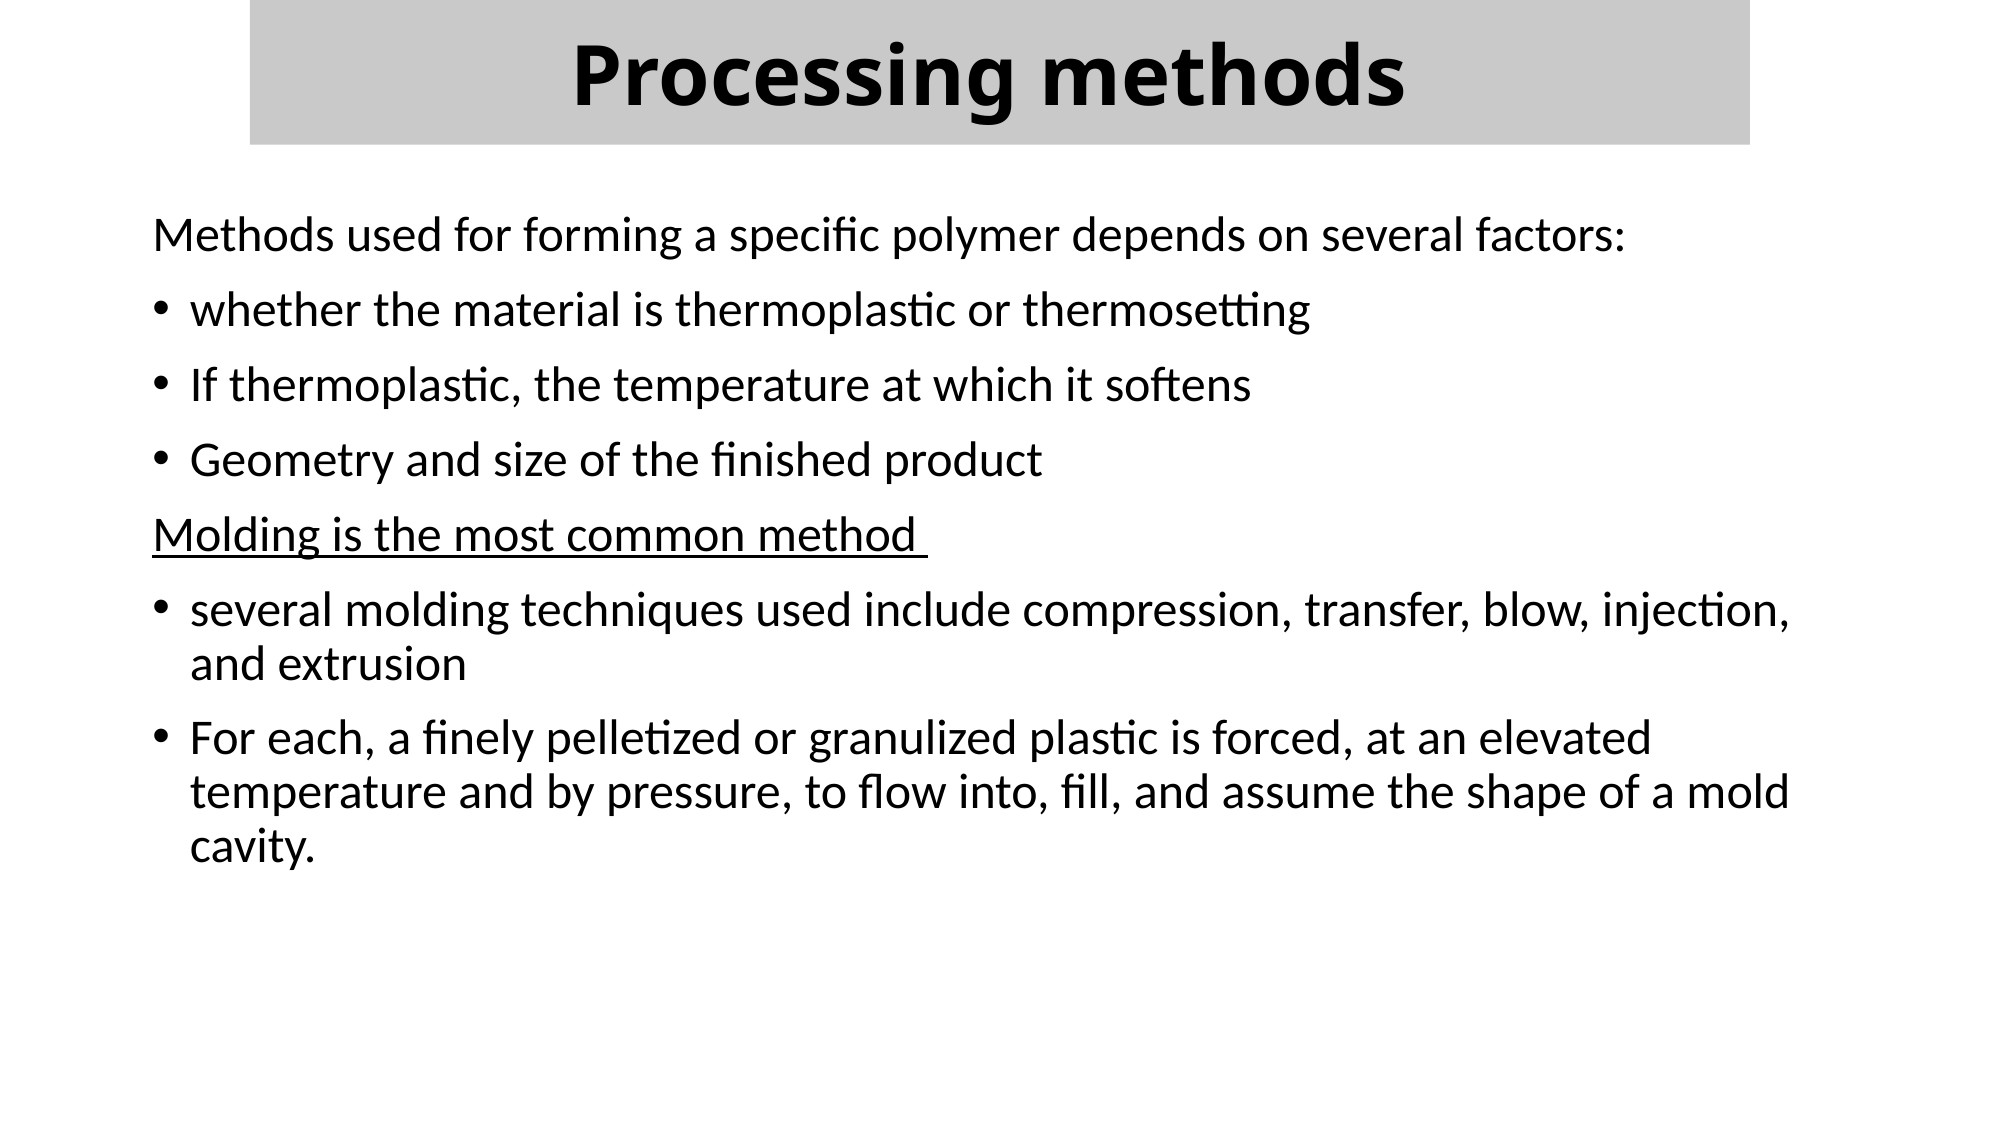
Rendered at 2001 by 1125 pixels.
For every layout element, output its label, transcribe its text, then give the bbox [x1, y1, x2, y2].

list Methods used for forming a specific polymer depends on several factors: whether the material is thermoplastic or thermosetting If thermoplastic, the temperature at which it softens Geometry and size of the finished product Molding is the most common method several molding techniques used include compression, transfer, blow, injection, and extrusion For each, a finely pelletized or granulized plastic is forced, at an elevated temperature and by pressure, to flow into, fill, and assume the shape of a mold cavity. [137, 201, 1863, 1022]
text_box Processing methods [249, 0, 1750, 145]
